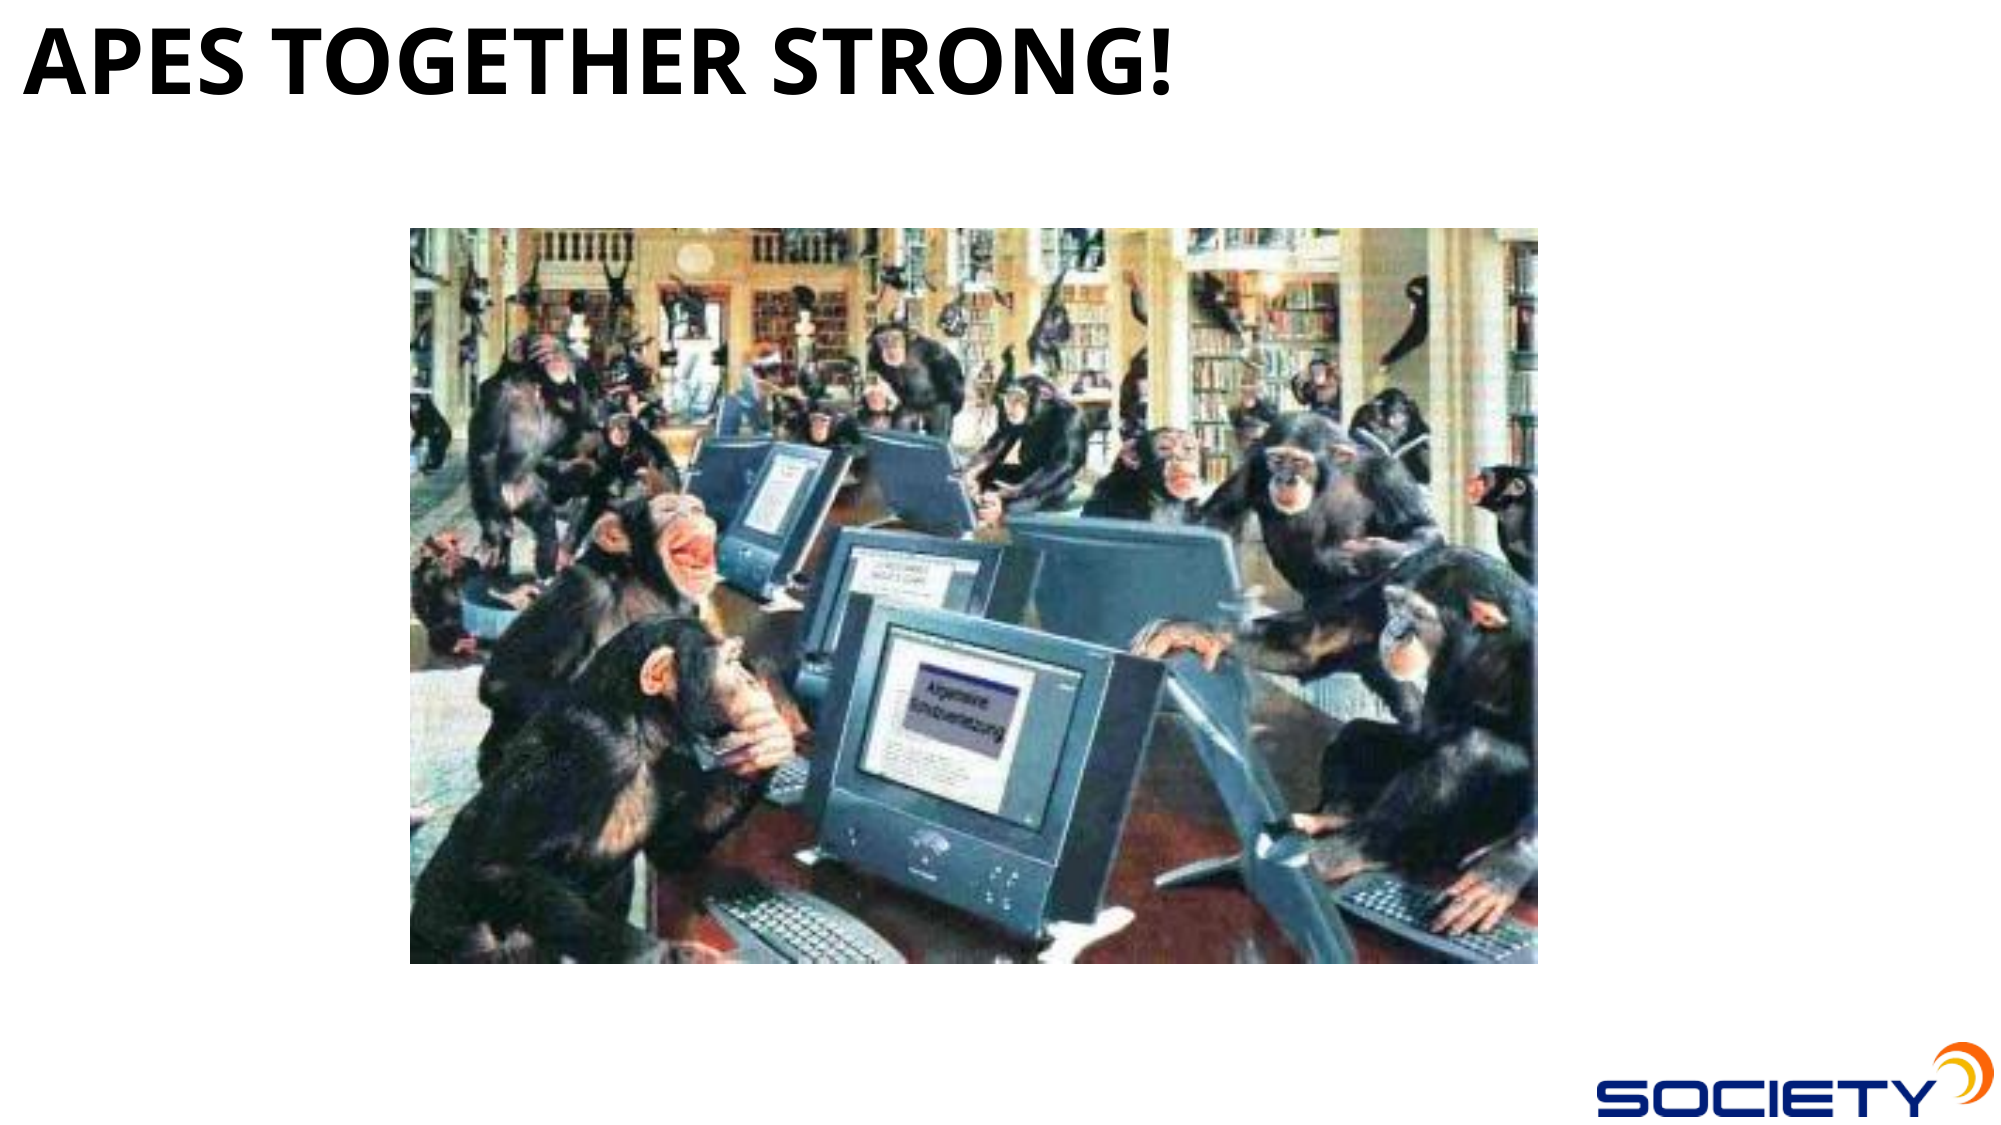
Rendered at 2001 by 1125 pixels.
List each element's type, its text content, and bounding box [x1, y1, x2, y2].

picture [410, 228, 1538, 964]
text_box APES TOGETHER STRONG! [0, 0, 1245, 153]
picture [1597, 1042, 1994, 1117]
